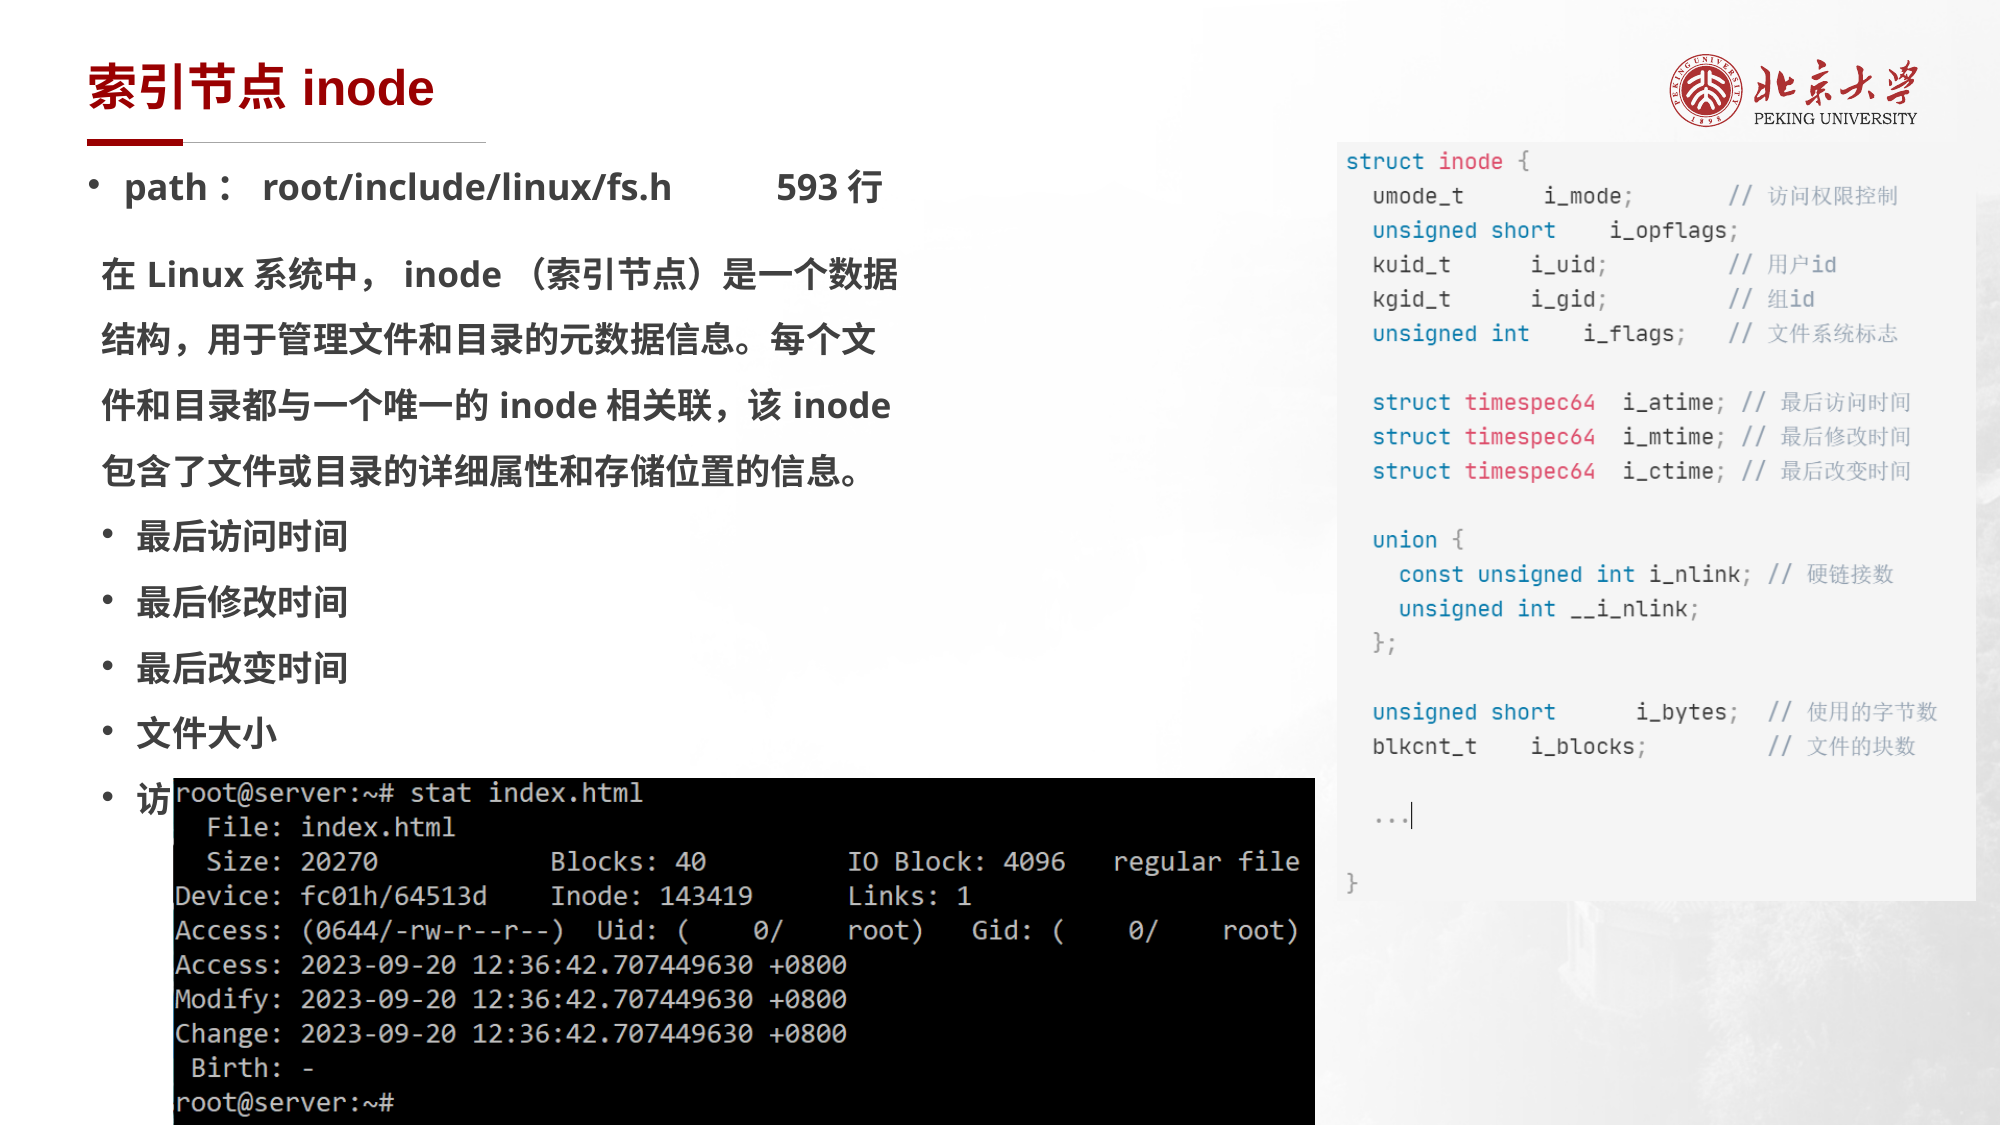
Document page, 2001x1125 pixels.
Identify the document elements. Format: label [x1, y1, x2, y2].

picture [0, 0, 2000, 1125]
text_box [1669, 54, 1918, 128]
